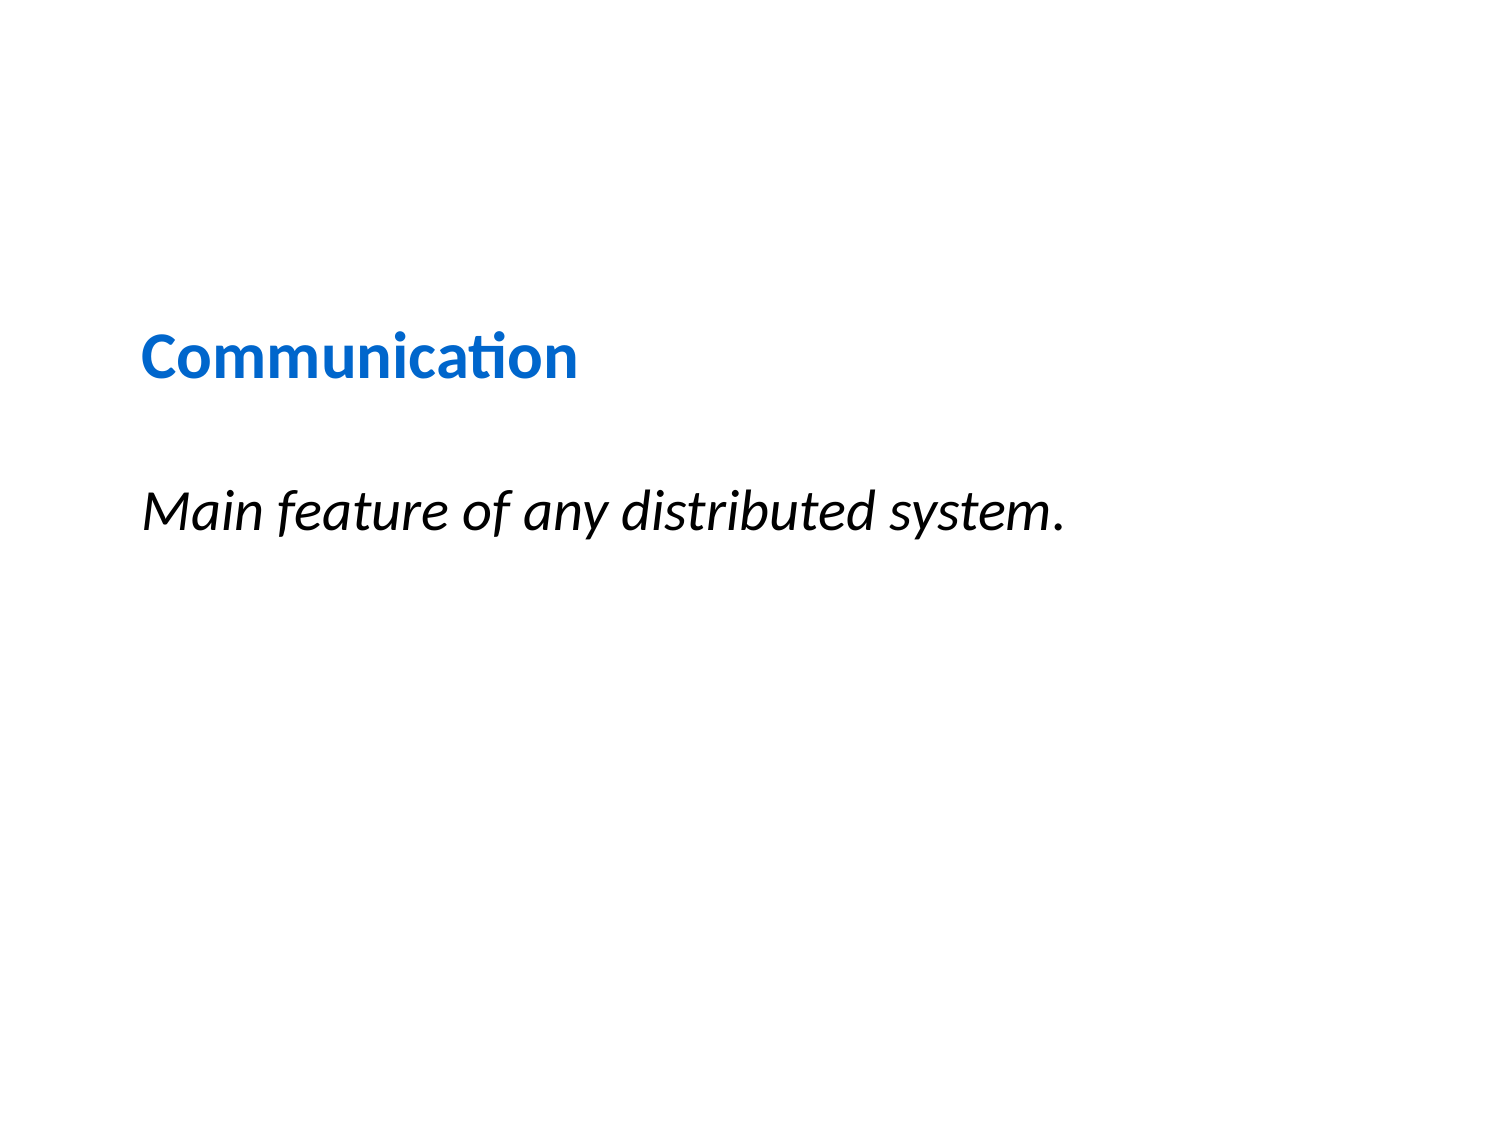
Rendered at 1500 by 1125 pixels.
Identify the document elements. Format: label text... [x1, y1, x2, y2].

text_box Communication Main feature of any distributed system. [126, 304, 1361, 549]
